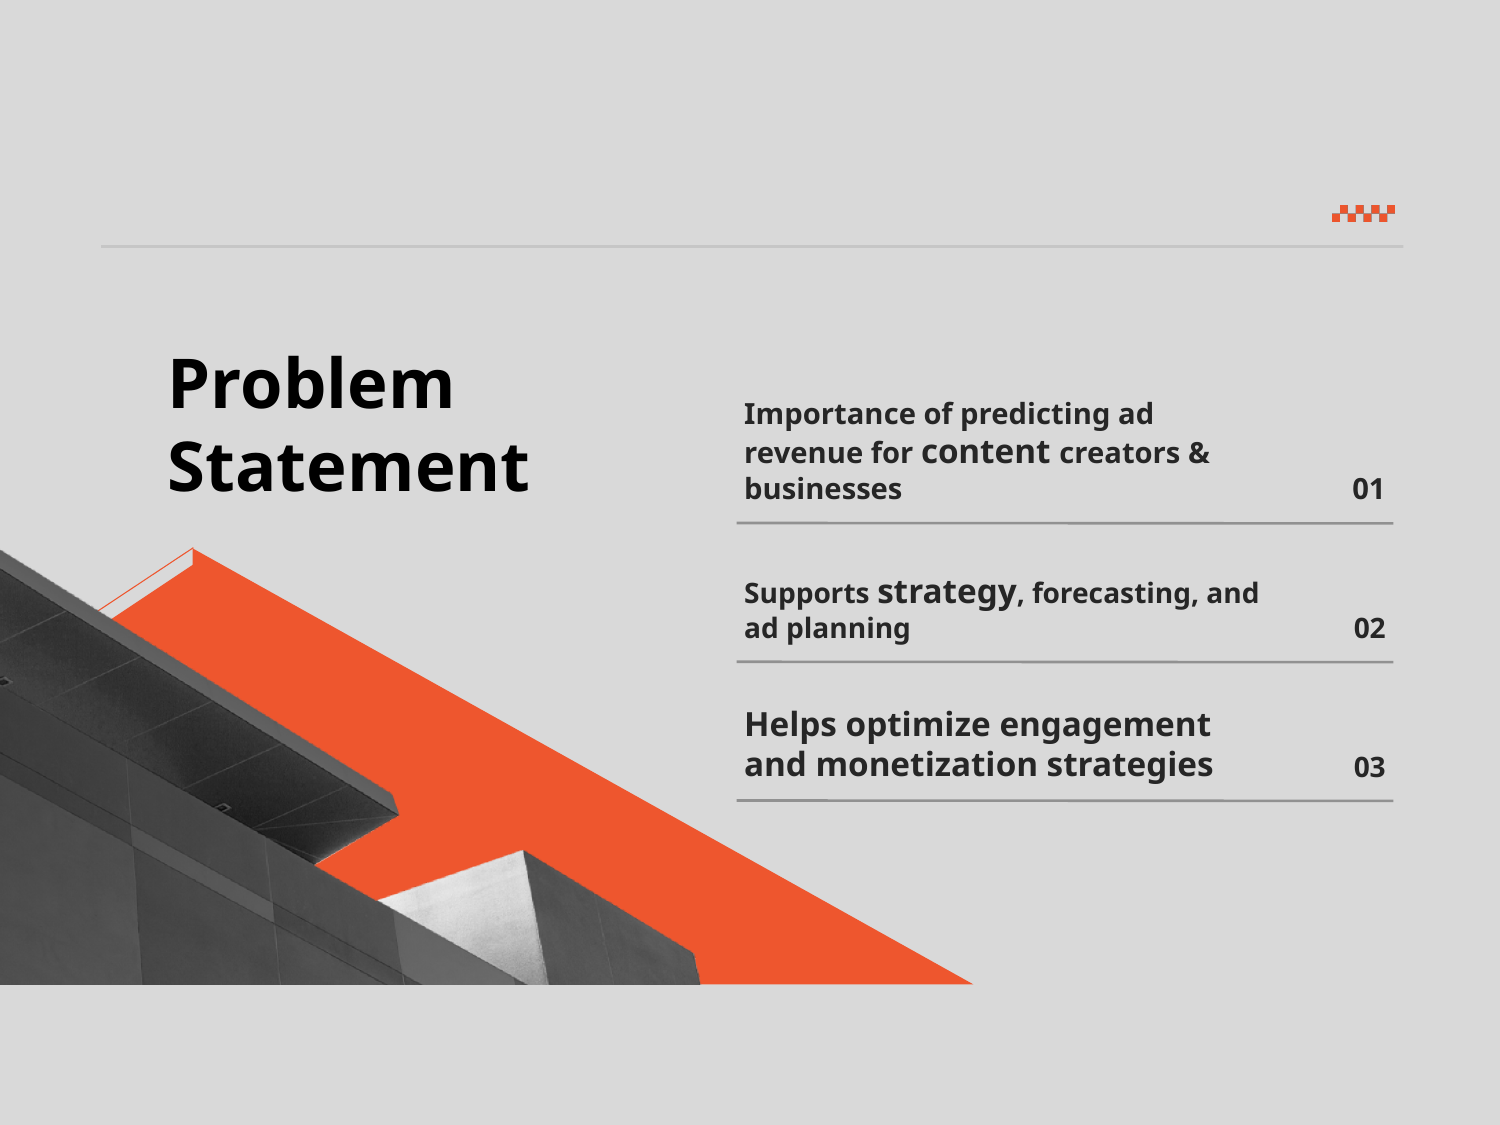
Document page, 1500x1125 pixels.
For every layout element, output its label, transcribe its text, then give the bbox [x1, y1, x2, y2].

text_box Importance of predicting ad revenue for content creators & businesses [744, 406, 1262, 506]
picture [0, 483, 992, 985]
text_box Helps optimize engagement and monetization strategies [744, 684, 1262, 783]
title Problem Statement [167, 264, 619, 581]
text_box 02 [1304, 545, 1386, 644]
text_box 01 [1304, 406, 1386, 506]
picture [1332, 205, 1395, 222]
text_box Supports strategy, forecasting, and ad planning [744, 545, 1262, 644]
text_box 03 [1304, 684, 1386, 783]
